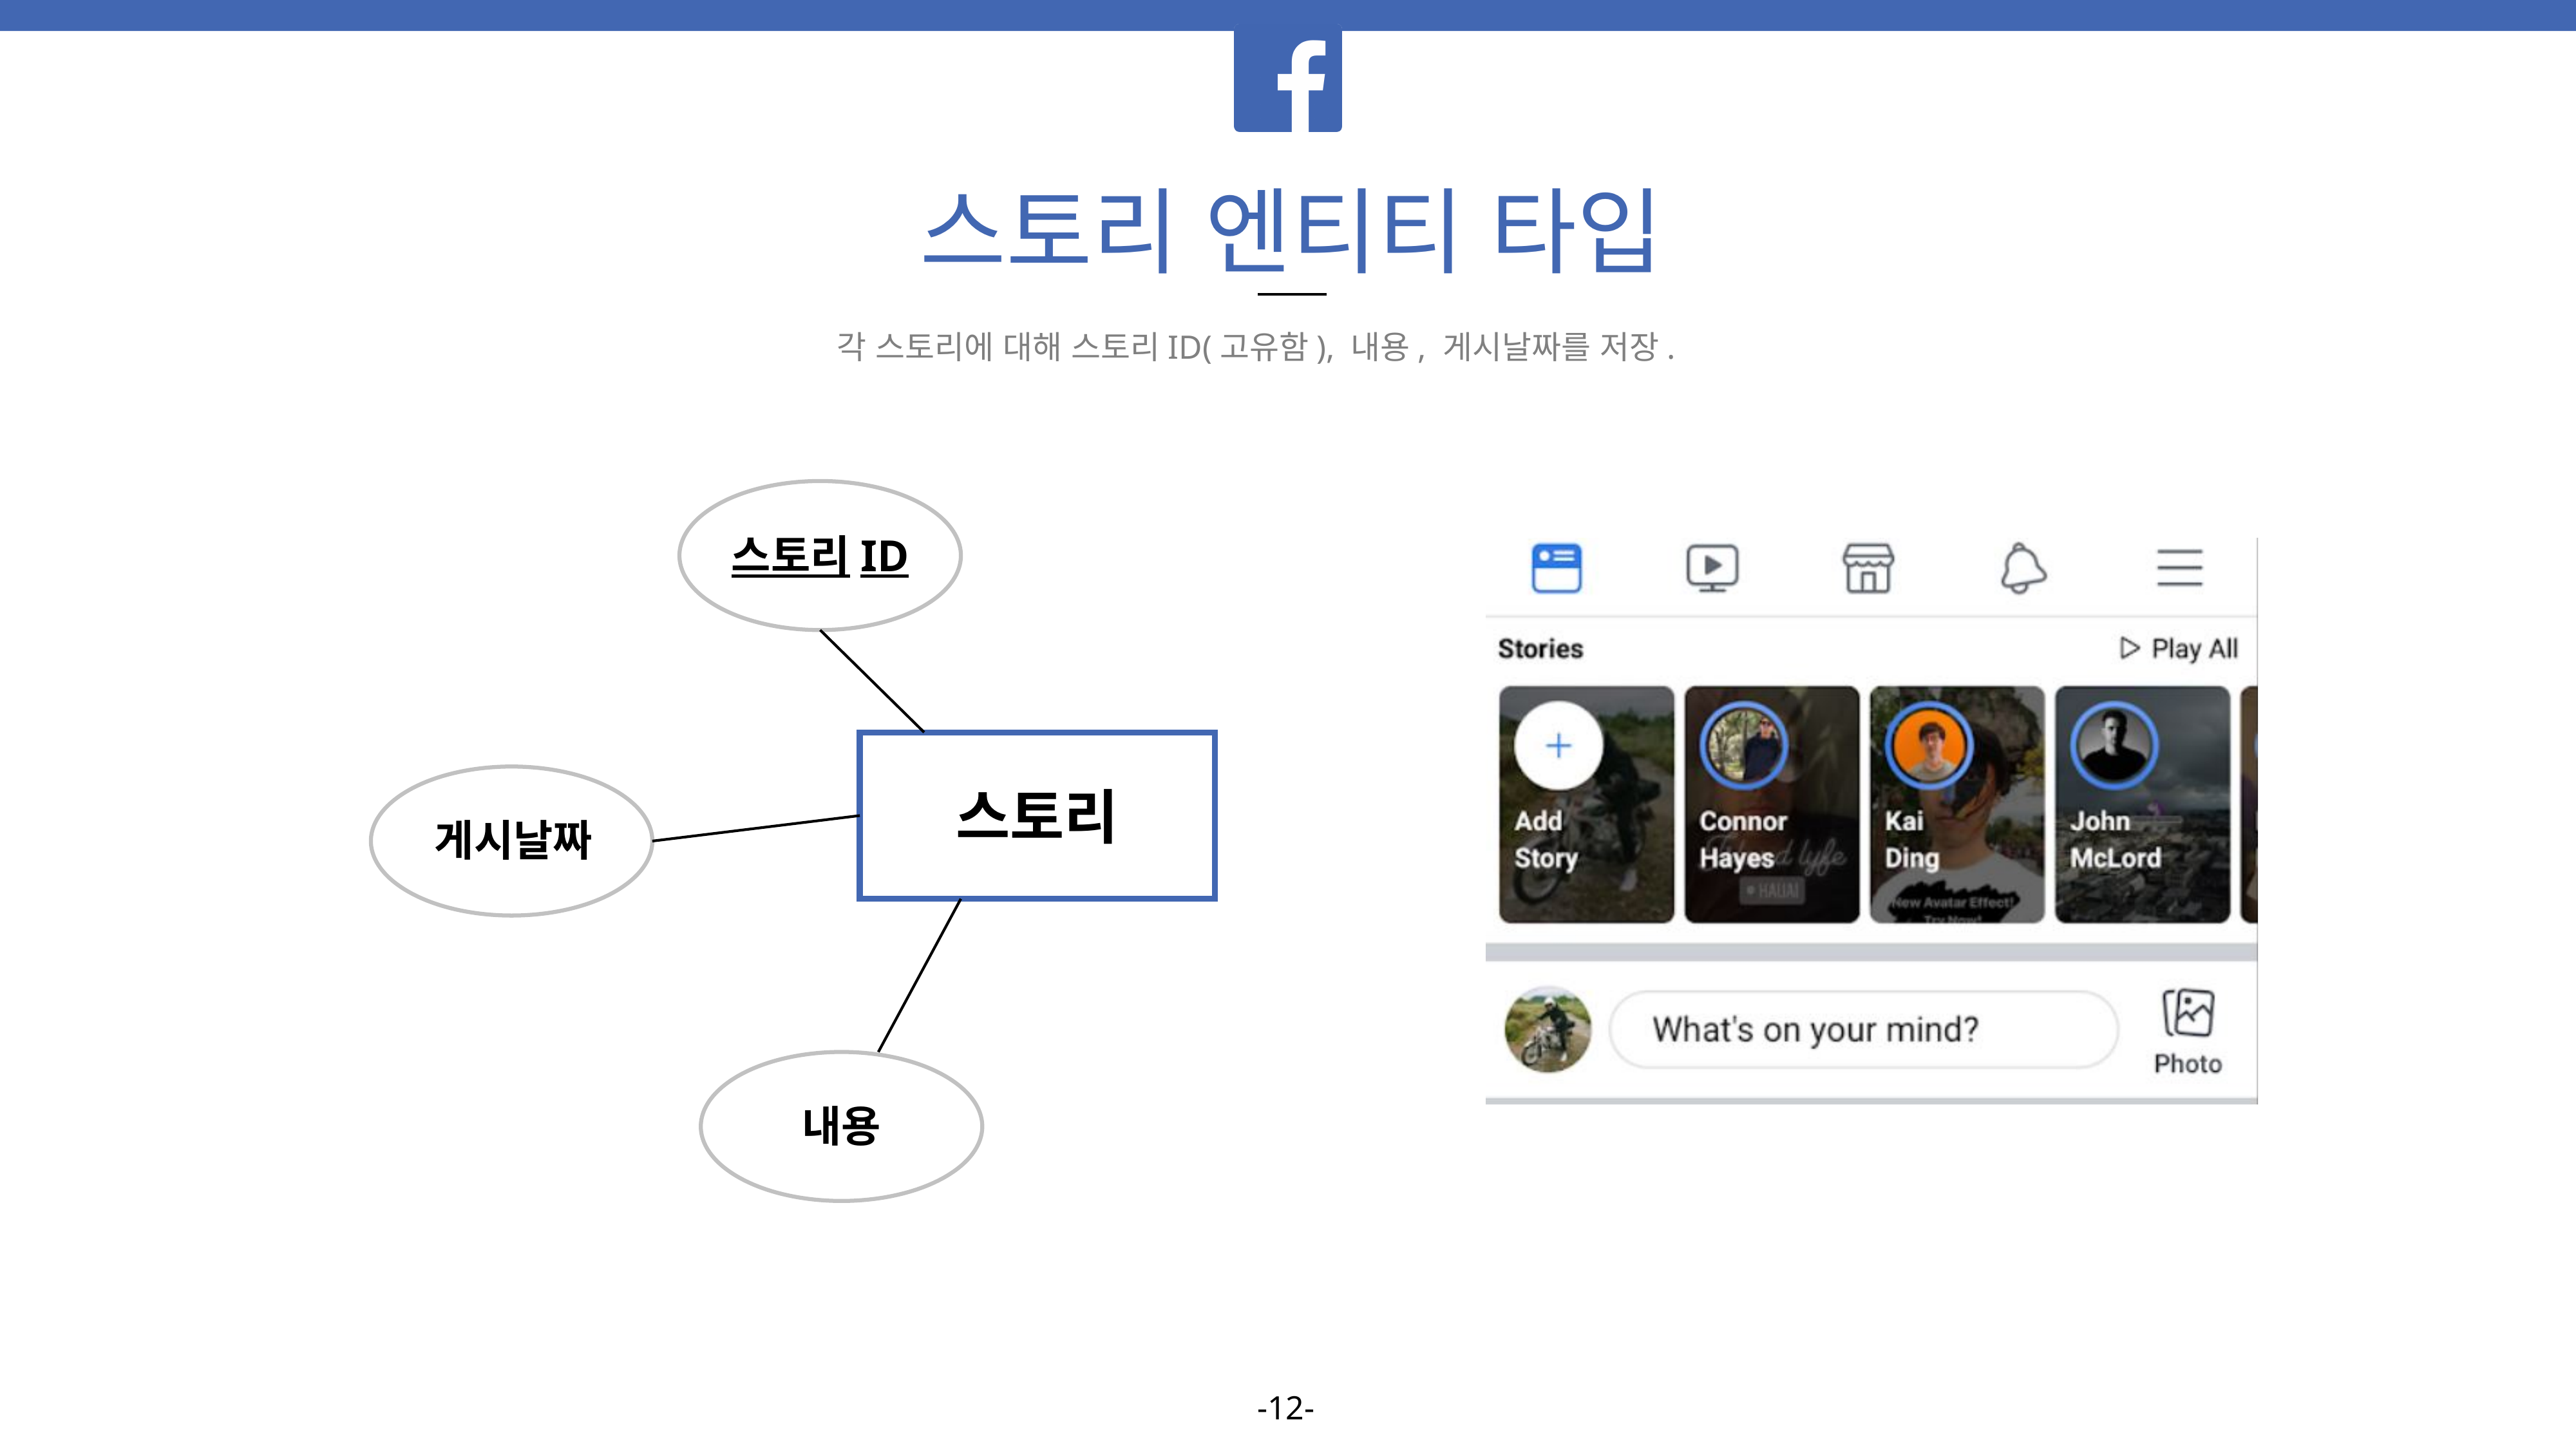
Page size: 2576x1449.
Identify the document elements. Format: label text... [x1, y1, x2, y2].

text_box 내용 [759, 1094, 924, 1156]
text_box 스토리 [878, 775, 1197, 857]
picture [1234, 24, 1342, 133]
text_box [860, 732, 1215, 899]
text_box [679, 480, 961, 630]
picture [1485, 537, 2259, 1104]
text_box [701, 1052, 983, 1201]
text_box 게시날짜 [410, 808, 617, 871]
text_box [370, 766, 652, 916]
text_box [820, 630, 925, 733]
text_box 스토리ID [703, 523, 938, 585]
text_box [878, 898, 961, 1052]
text_box [0, 0, 2576, 32]
text_box 스토리 엔티티 타입 [914, 167, 1669, 290]
slide_number -12- [1251, 1381, 1321, 1431]
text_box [652, 815, 860, 842]
text_box 각 스토리에 대해 스토리ID(고유함), 내용, 게시날짜를 저장. [831, 321, 1681, 371]
